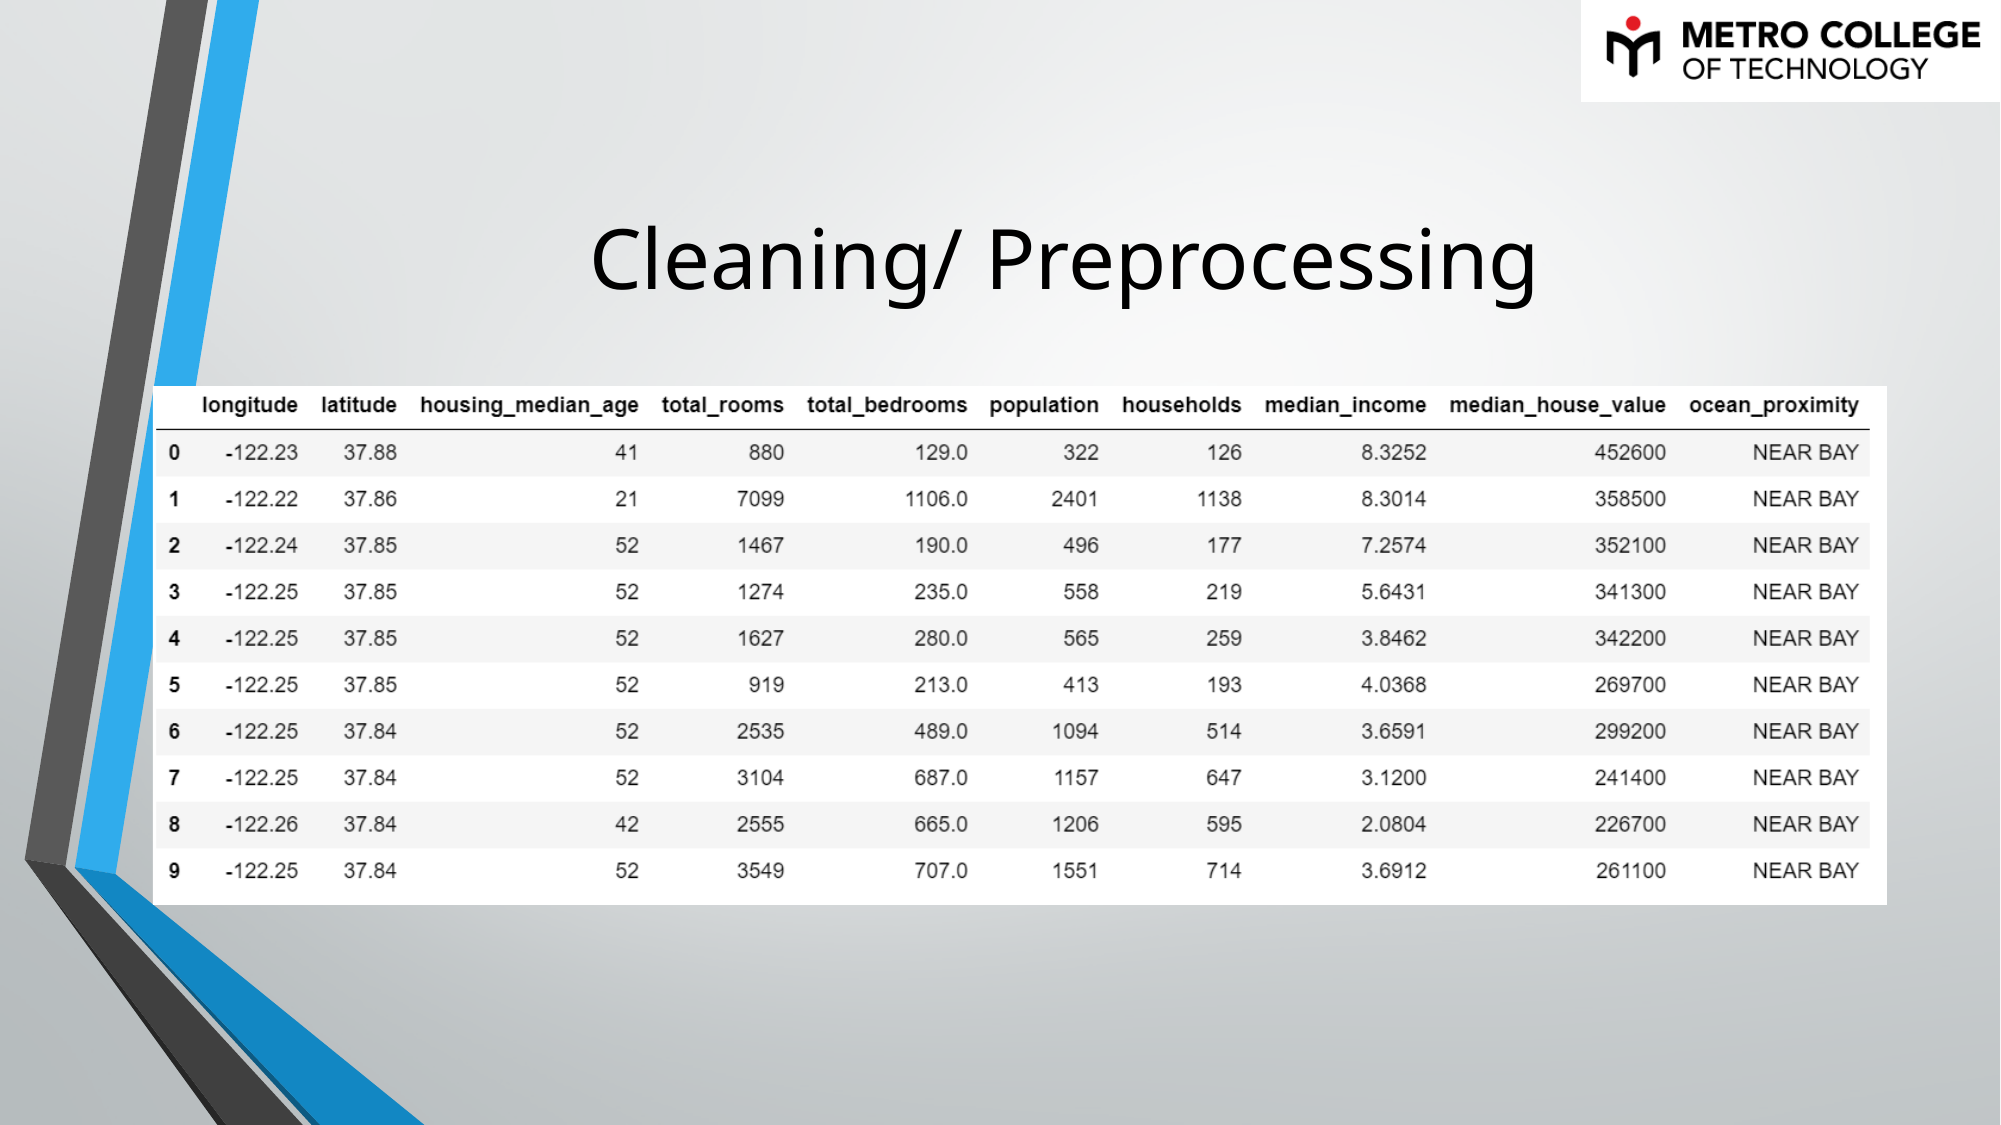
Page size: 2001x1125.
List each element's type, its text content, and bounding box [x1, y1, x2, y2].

picture [152, 386, 1888, 905]
picture [1581, 0, 2000, 103]
title Cleaning/ Preprocessing [243, 112, 1887, 386]
